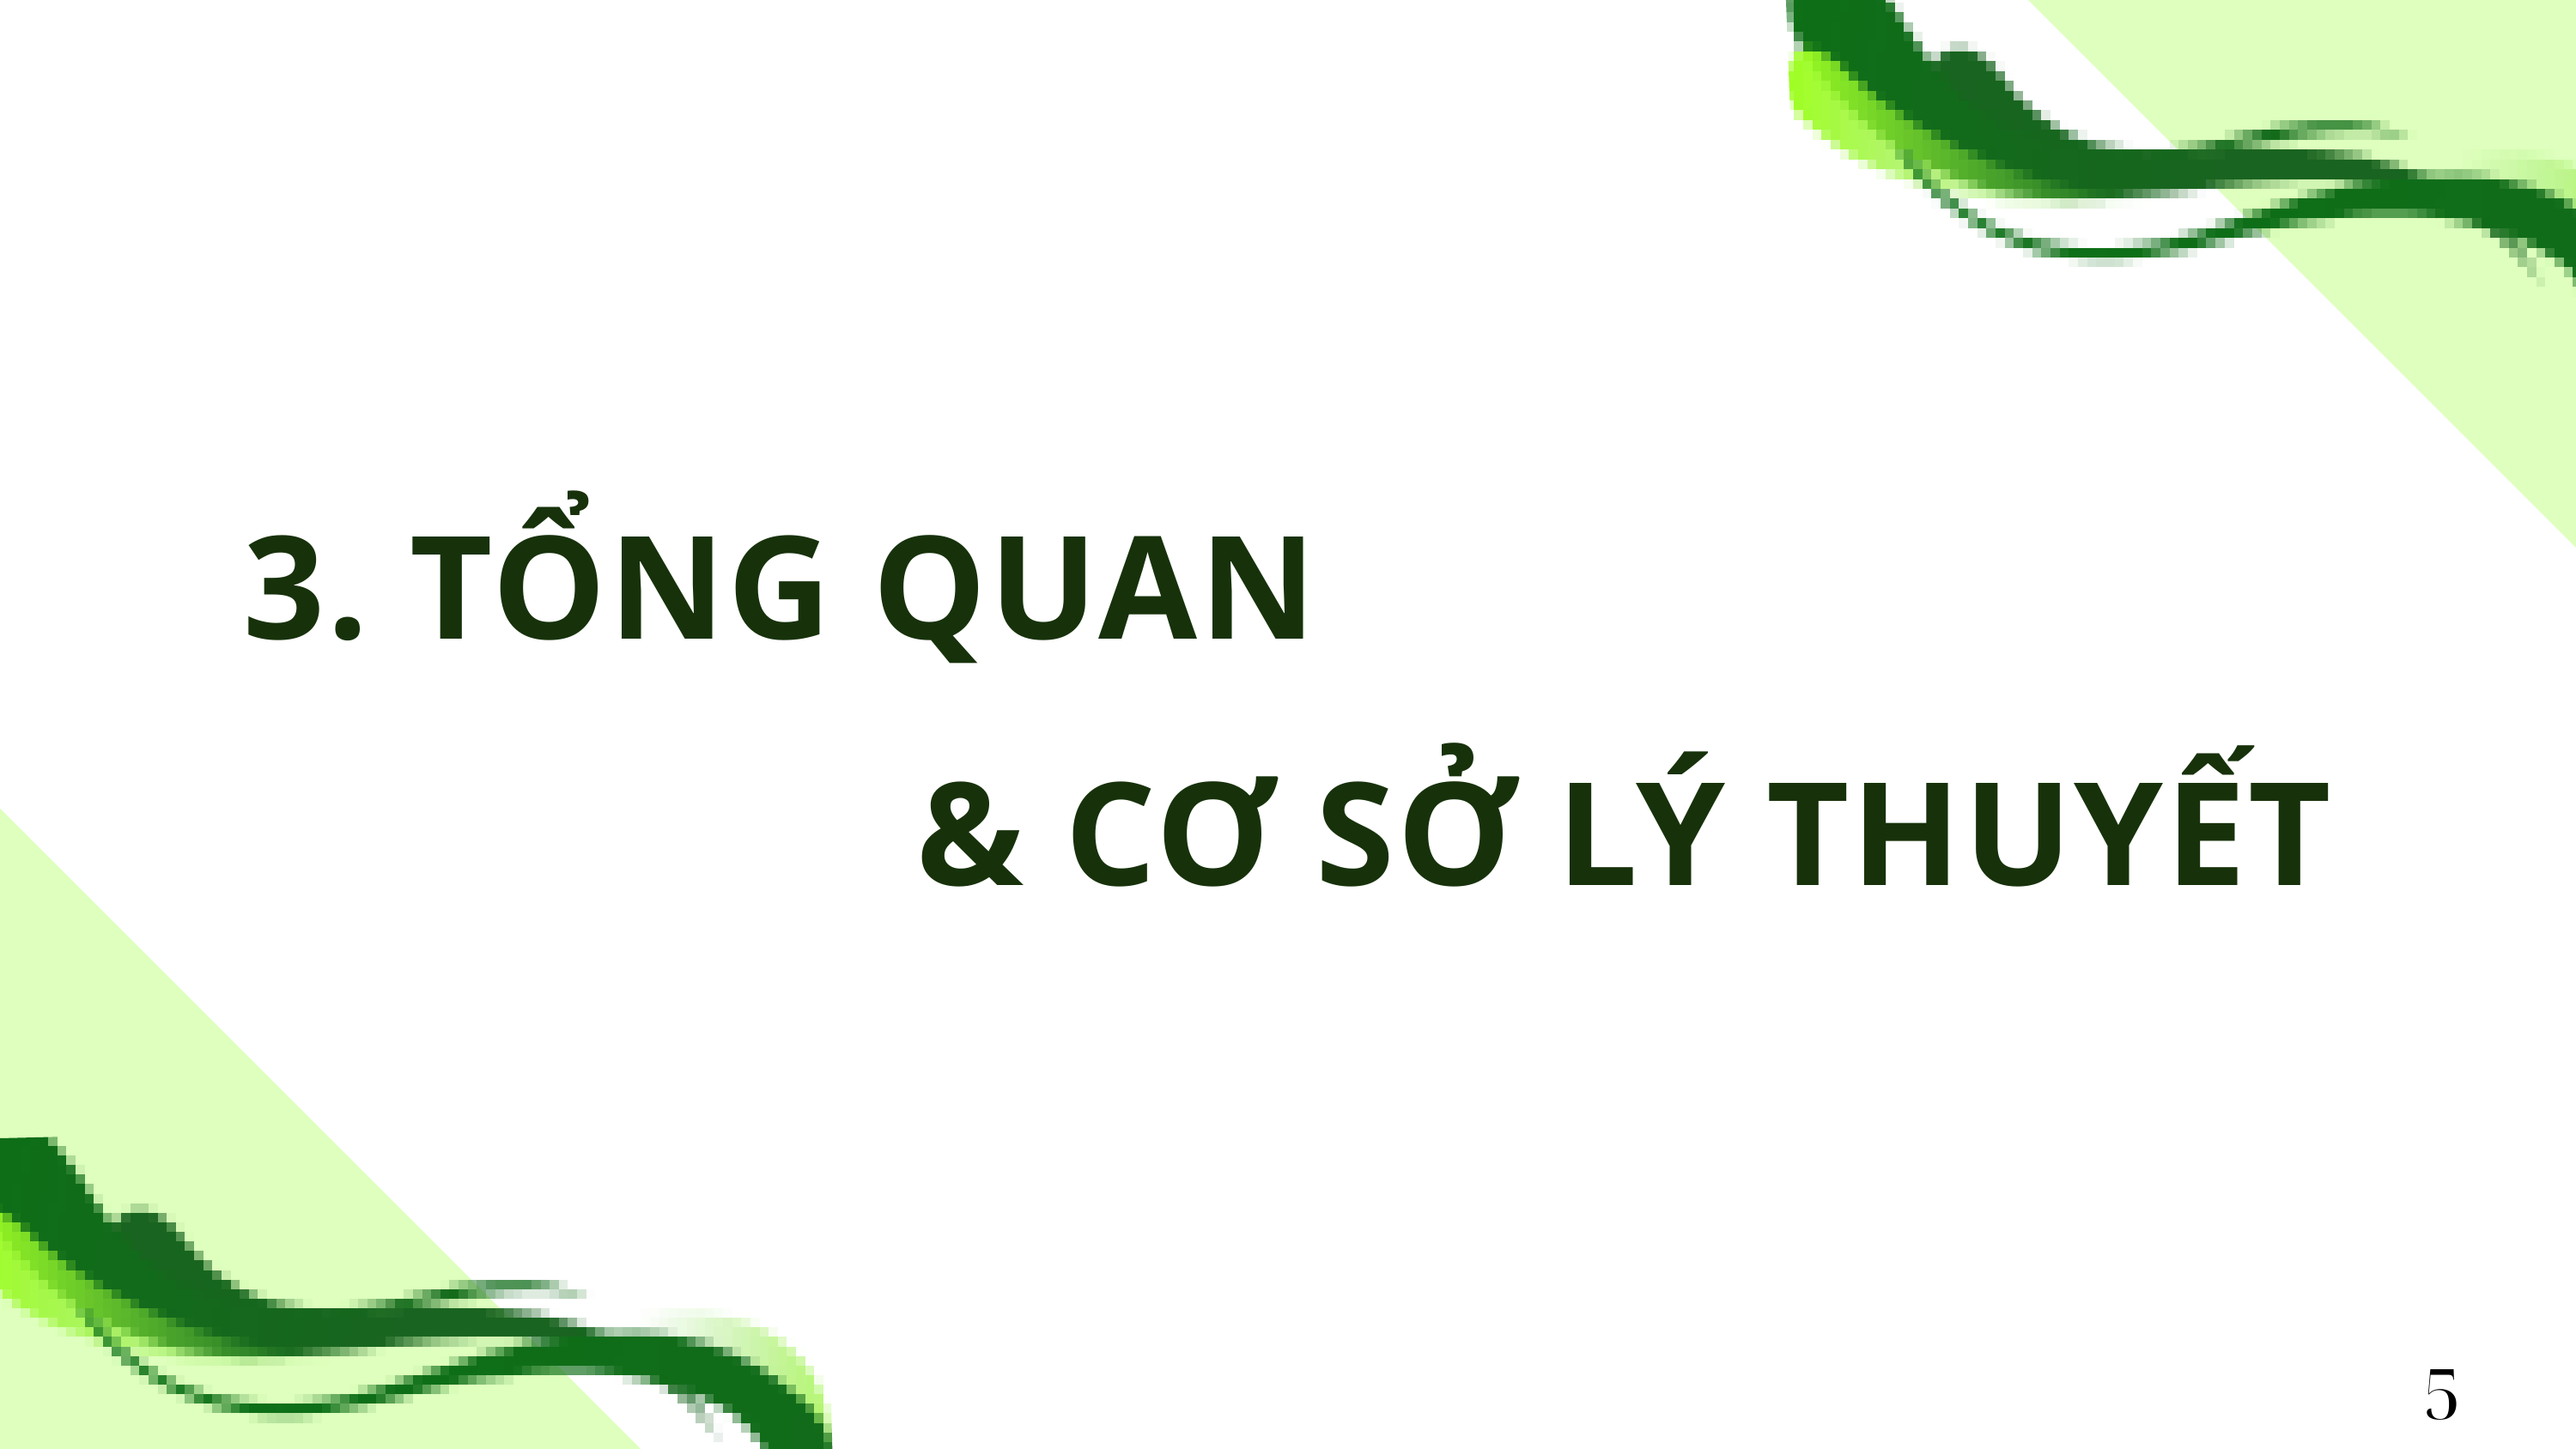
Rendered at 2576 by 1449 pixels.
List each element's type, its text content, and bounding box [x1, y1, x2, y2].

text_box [1826, 0, 2576, 261]
text_box 5 [2422, 1335, 2462, 1434]
text_box 3. TỔNG QUAN [181, 424, 1419, 668]
text_box & CƠ SỞ LÝ THUYẾT [744, 670, 2506, 914]
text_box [0, 1007, 669, 1449]
text_box [1785, 0, 2576, 336]
text_box [672, 1118, 833, 1449]
